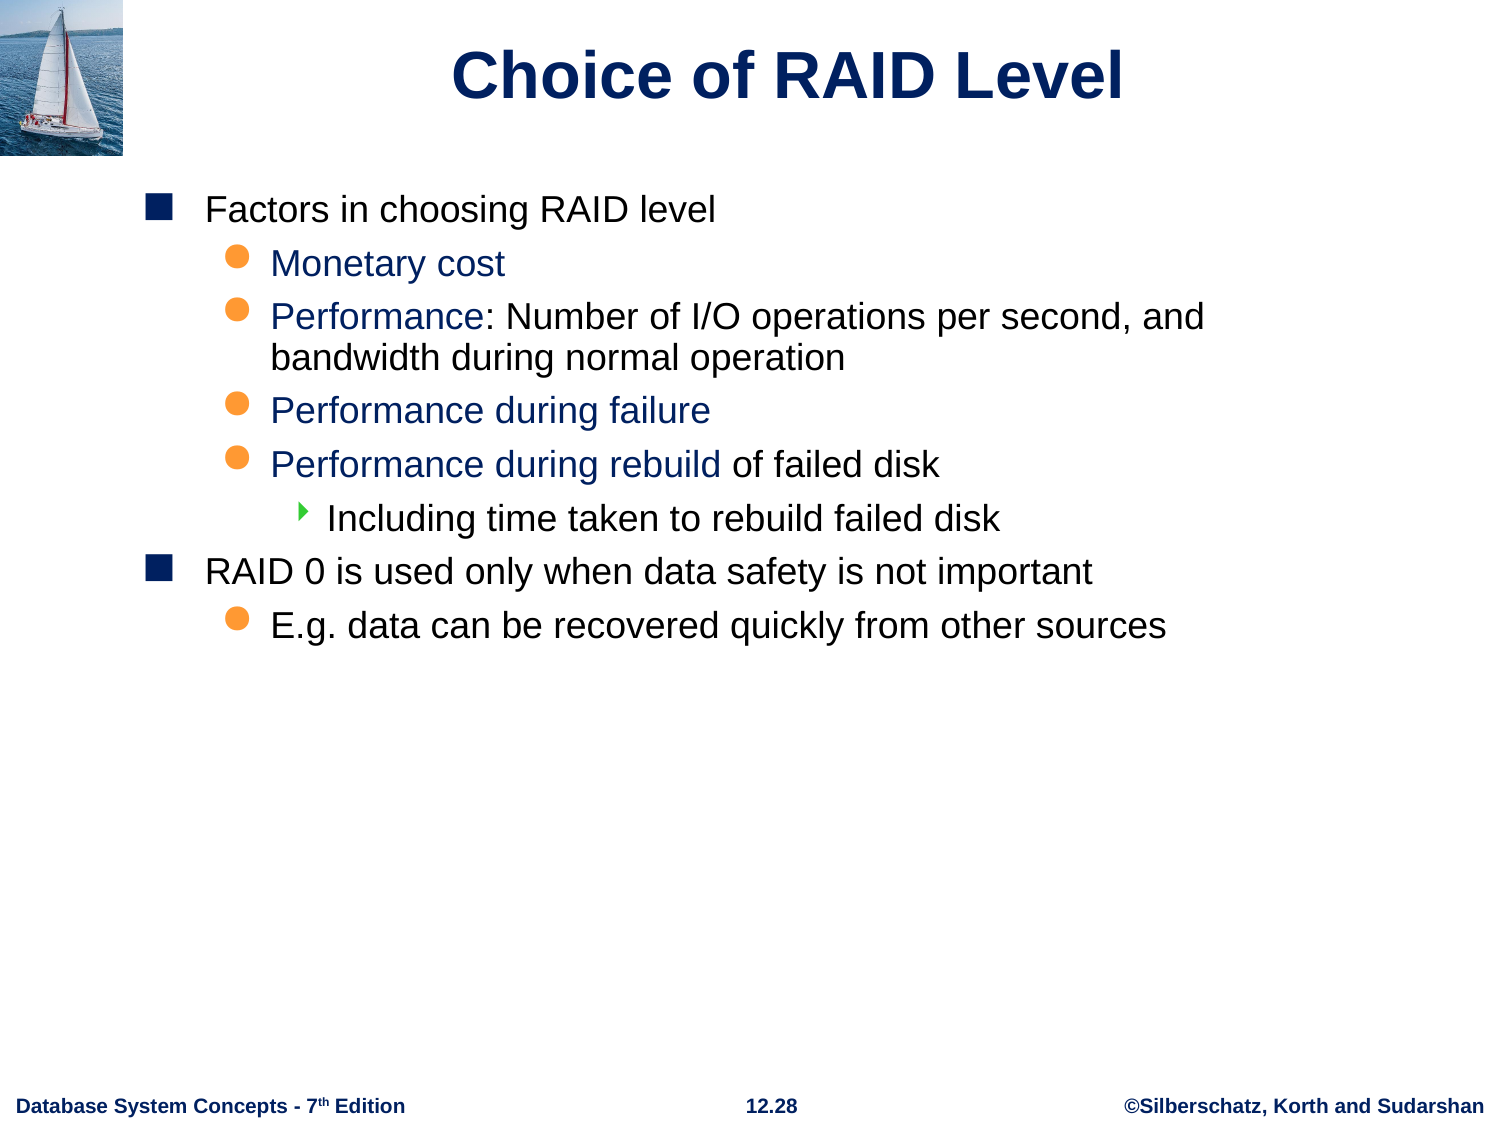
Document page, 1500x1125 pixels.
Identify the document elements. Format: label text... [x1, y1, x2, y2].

title Choice of RAID Level [125, 18, 1452, 120]
picture [0, 0, 123, 156]
list Factors in choosing RAID level Monetary cost Performance: Number of I/O operations per second, and bandwidth during normal operation Performance during failure Performance during rebuild of failed disk Including time taken to rebuild failed disk RAID 0 is used only when data safety is not important E.g. data can be recovered quickly from other sources [133, 182, 1322, 983]
